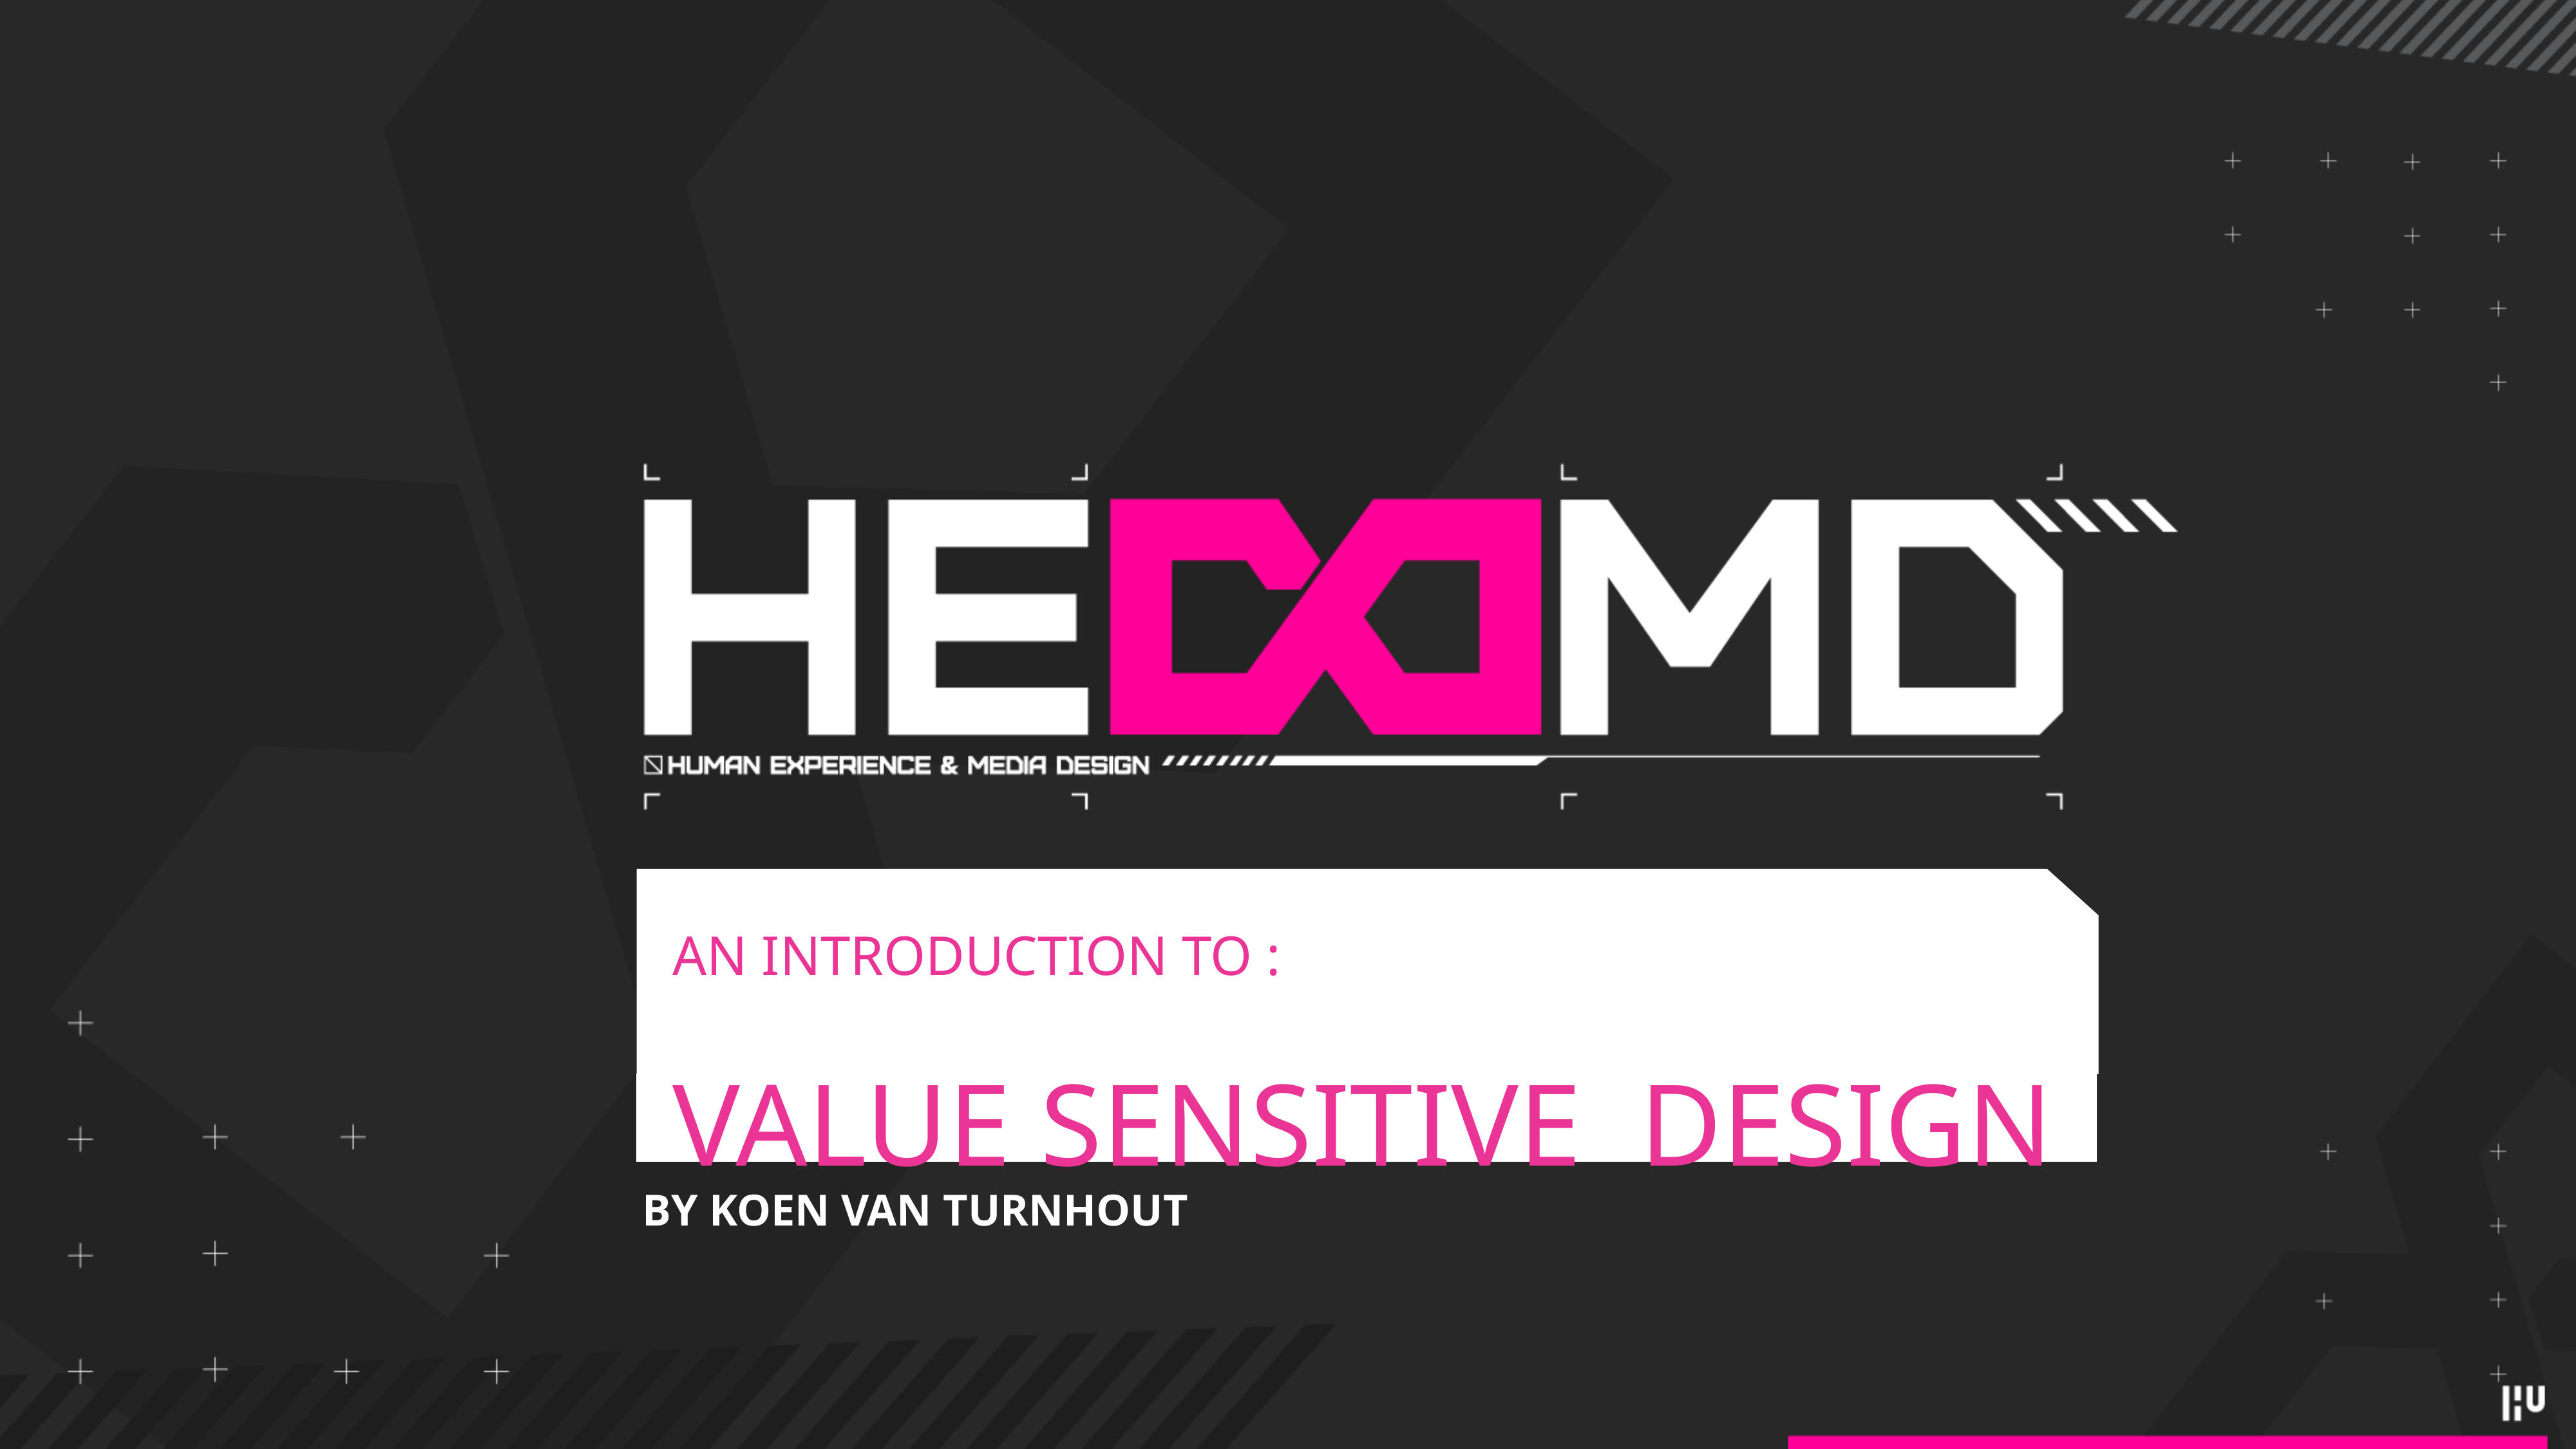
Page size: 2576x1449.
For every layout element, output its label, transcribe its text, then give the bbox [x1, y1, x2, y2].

picture [0, 0, 2576, 1449]
title AN INTRODUCTION TO : VALUE SENSITIVE DESIGN [663, 884, 2219, 1057]
text_box [636, 1074, 2096, 1161]
text_box BY KOEN VAN TURNHOUT [632, 1178, 1198, 1240]
